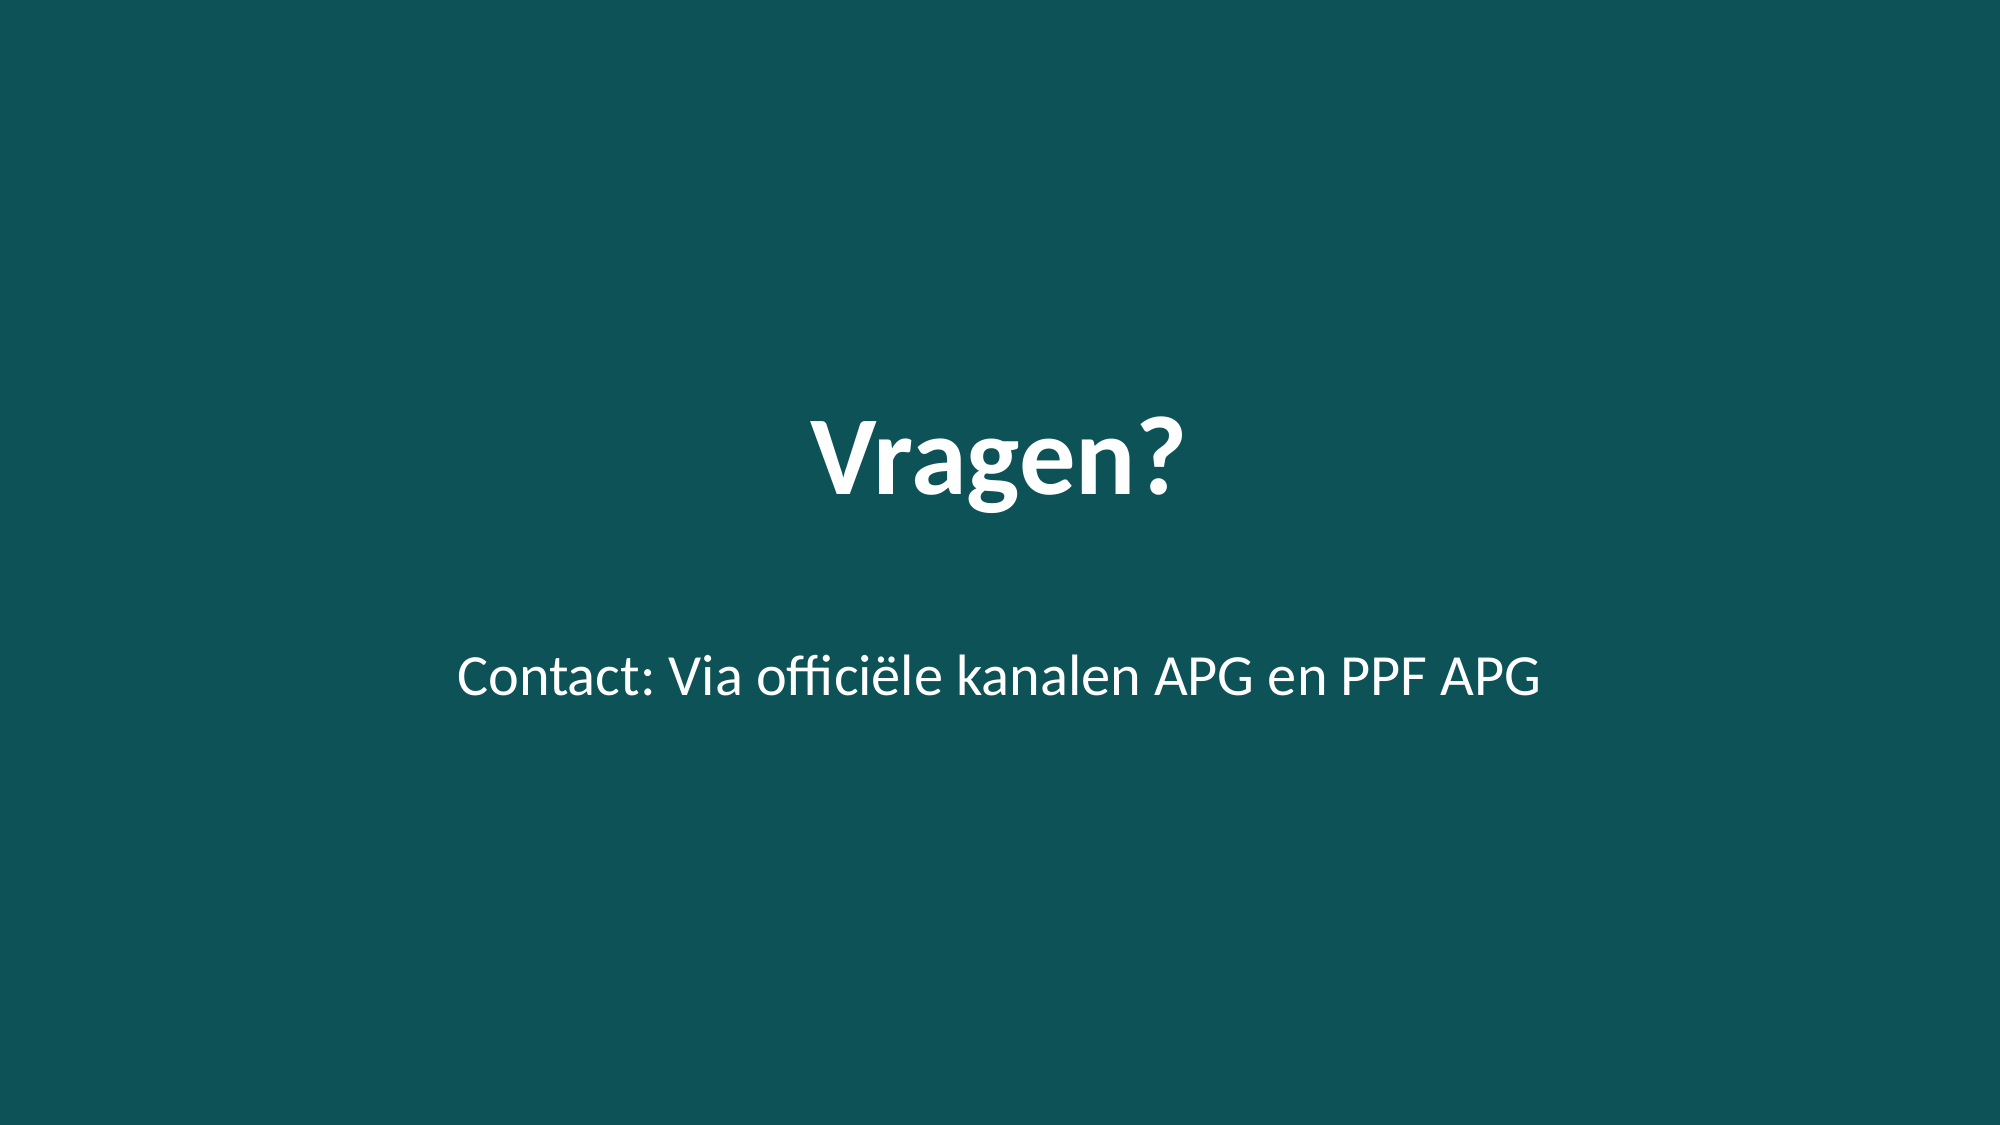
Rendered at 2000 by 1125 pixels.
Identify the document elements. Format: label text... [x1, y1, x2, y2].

text_box Contact: Via officiële kanalen APG en PPF APG [442, 630, 1557, 715]
text_box Vragen? [795, 374, 1204, 525]
